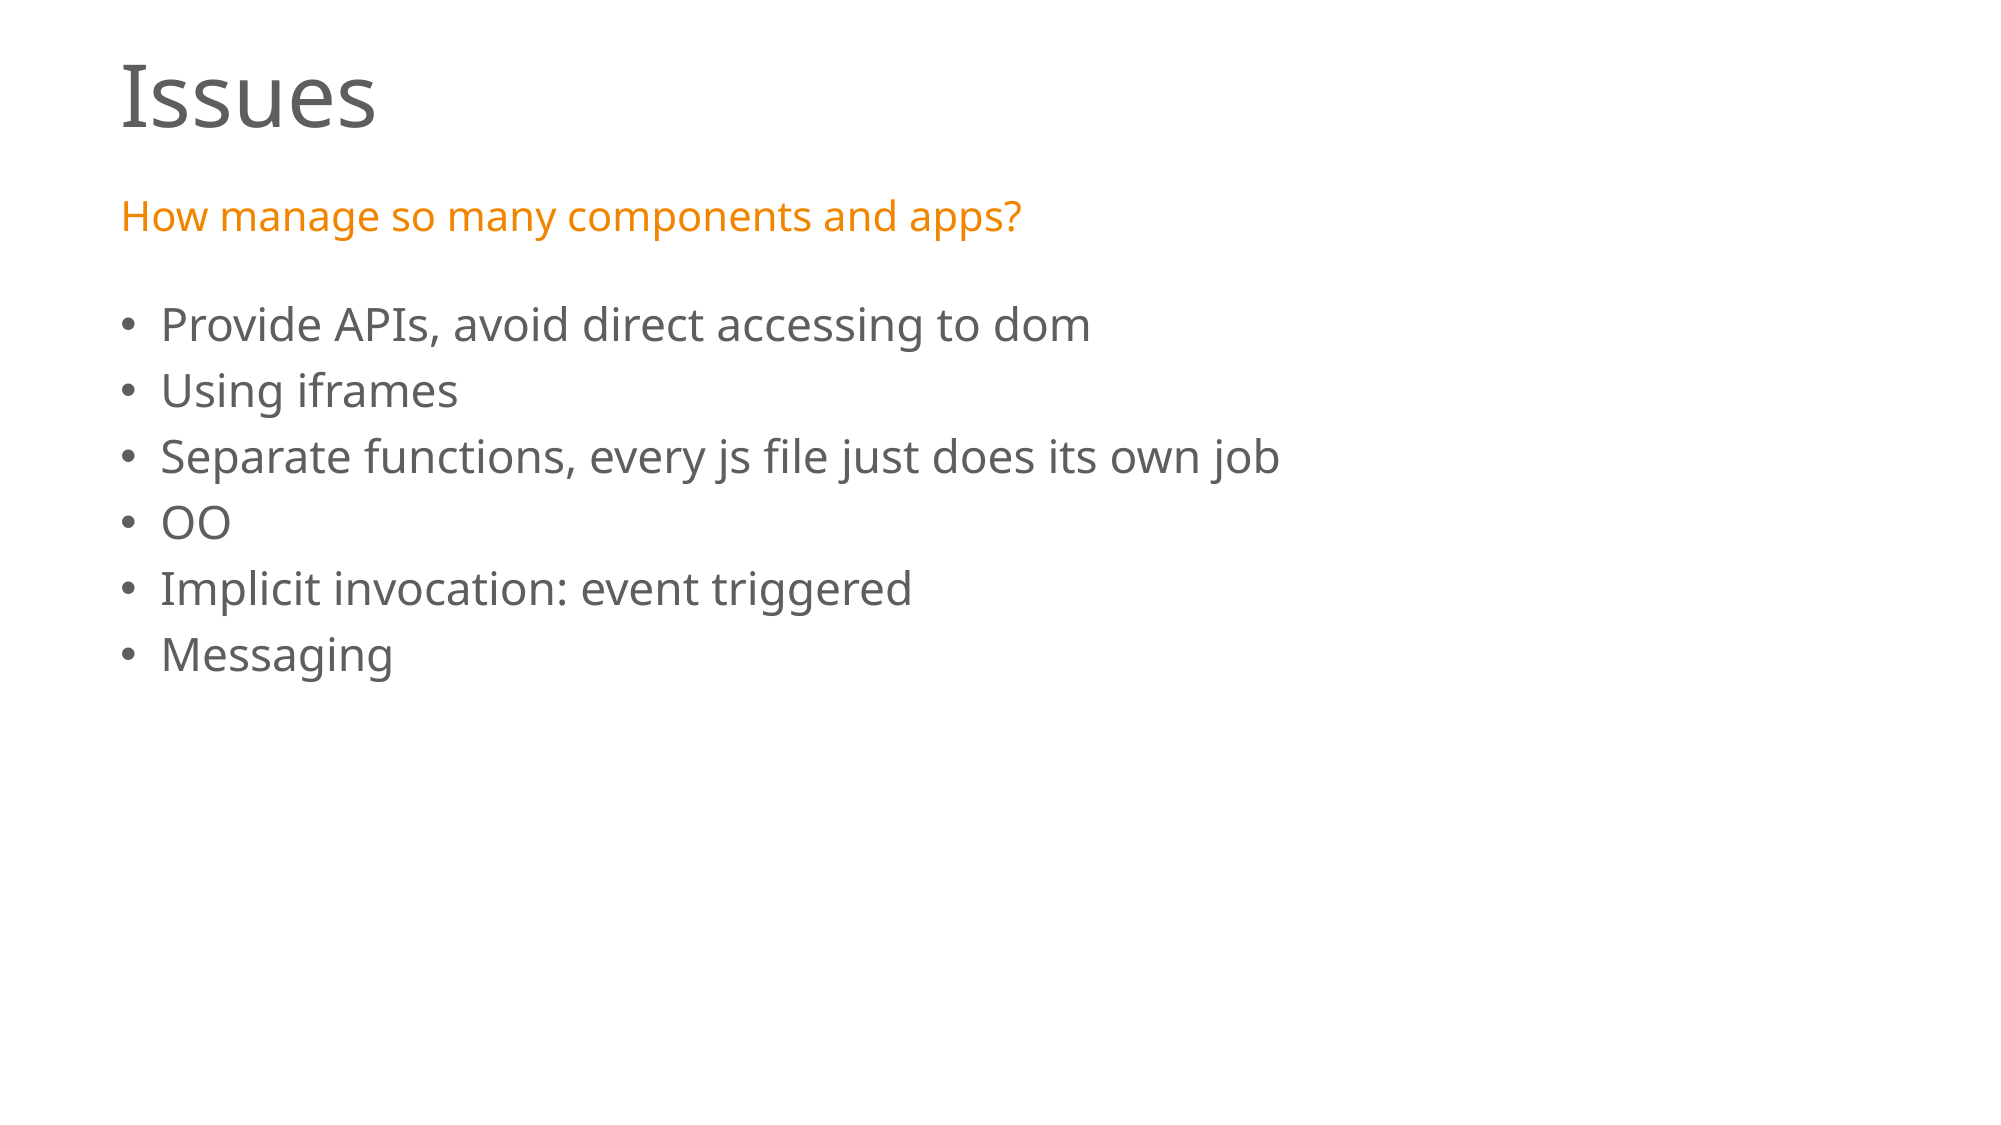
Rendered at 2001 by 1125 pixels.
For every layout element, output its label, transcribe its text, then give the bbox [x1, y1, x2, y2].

title Issues [105, 45, 1895, 155]
list How manage so many components and apps? [105, 188, 1895, 252]
list Provide APIs, avoid direct accessing to dom Using iframes Separate functions, every js file just does its own job OO Implicit invocation: event triggered Messaging [105, 294, 1895, 689]
